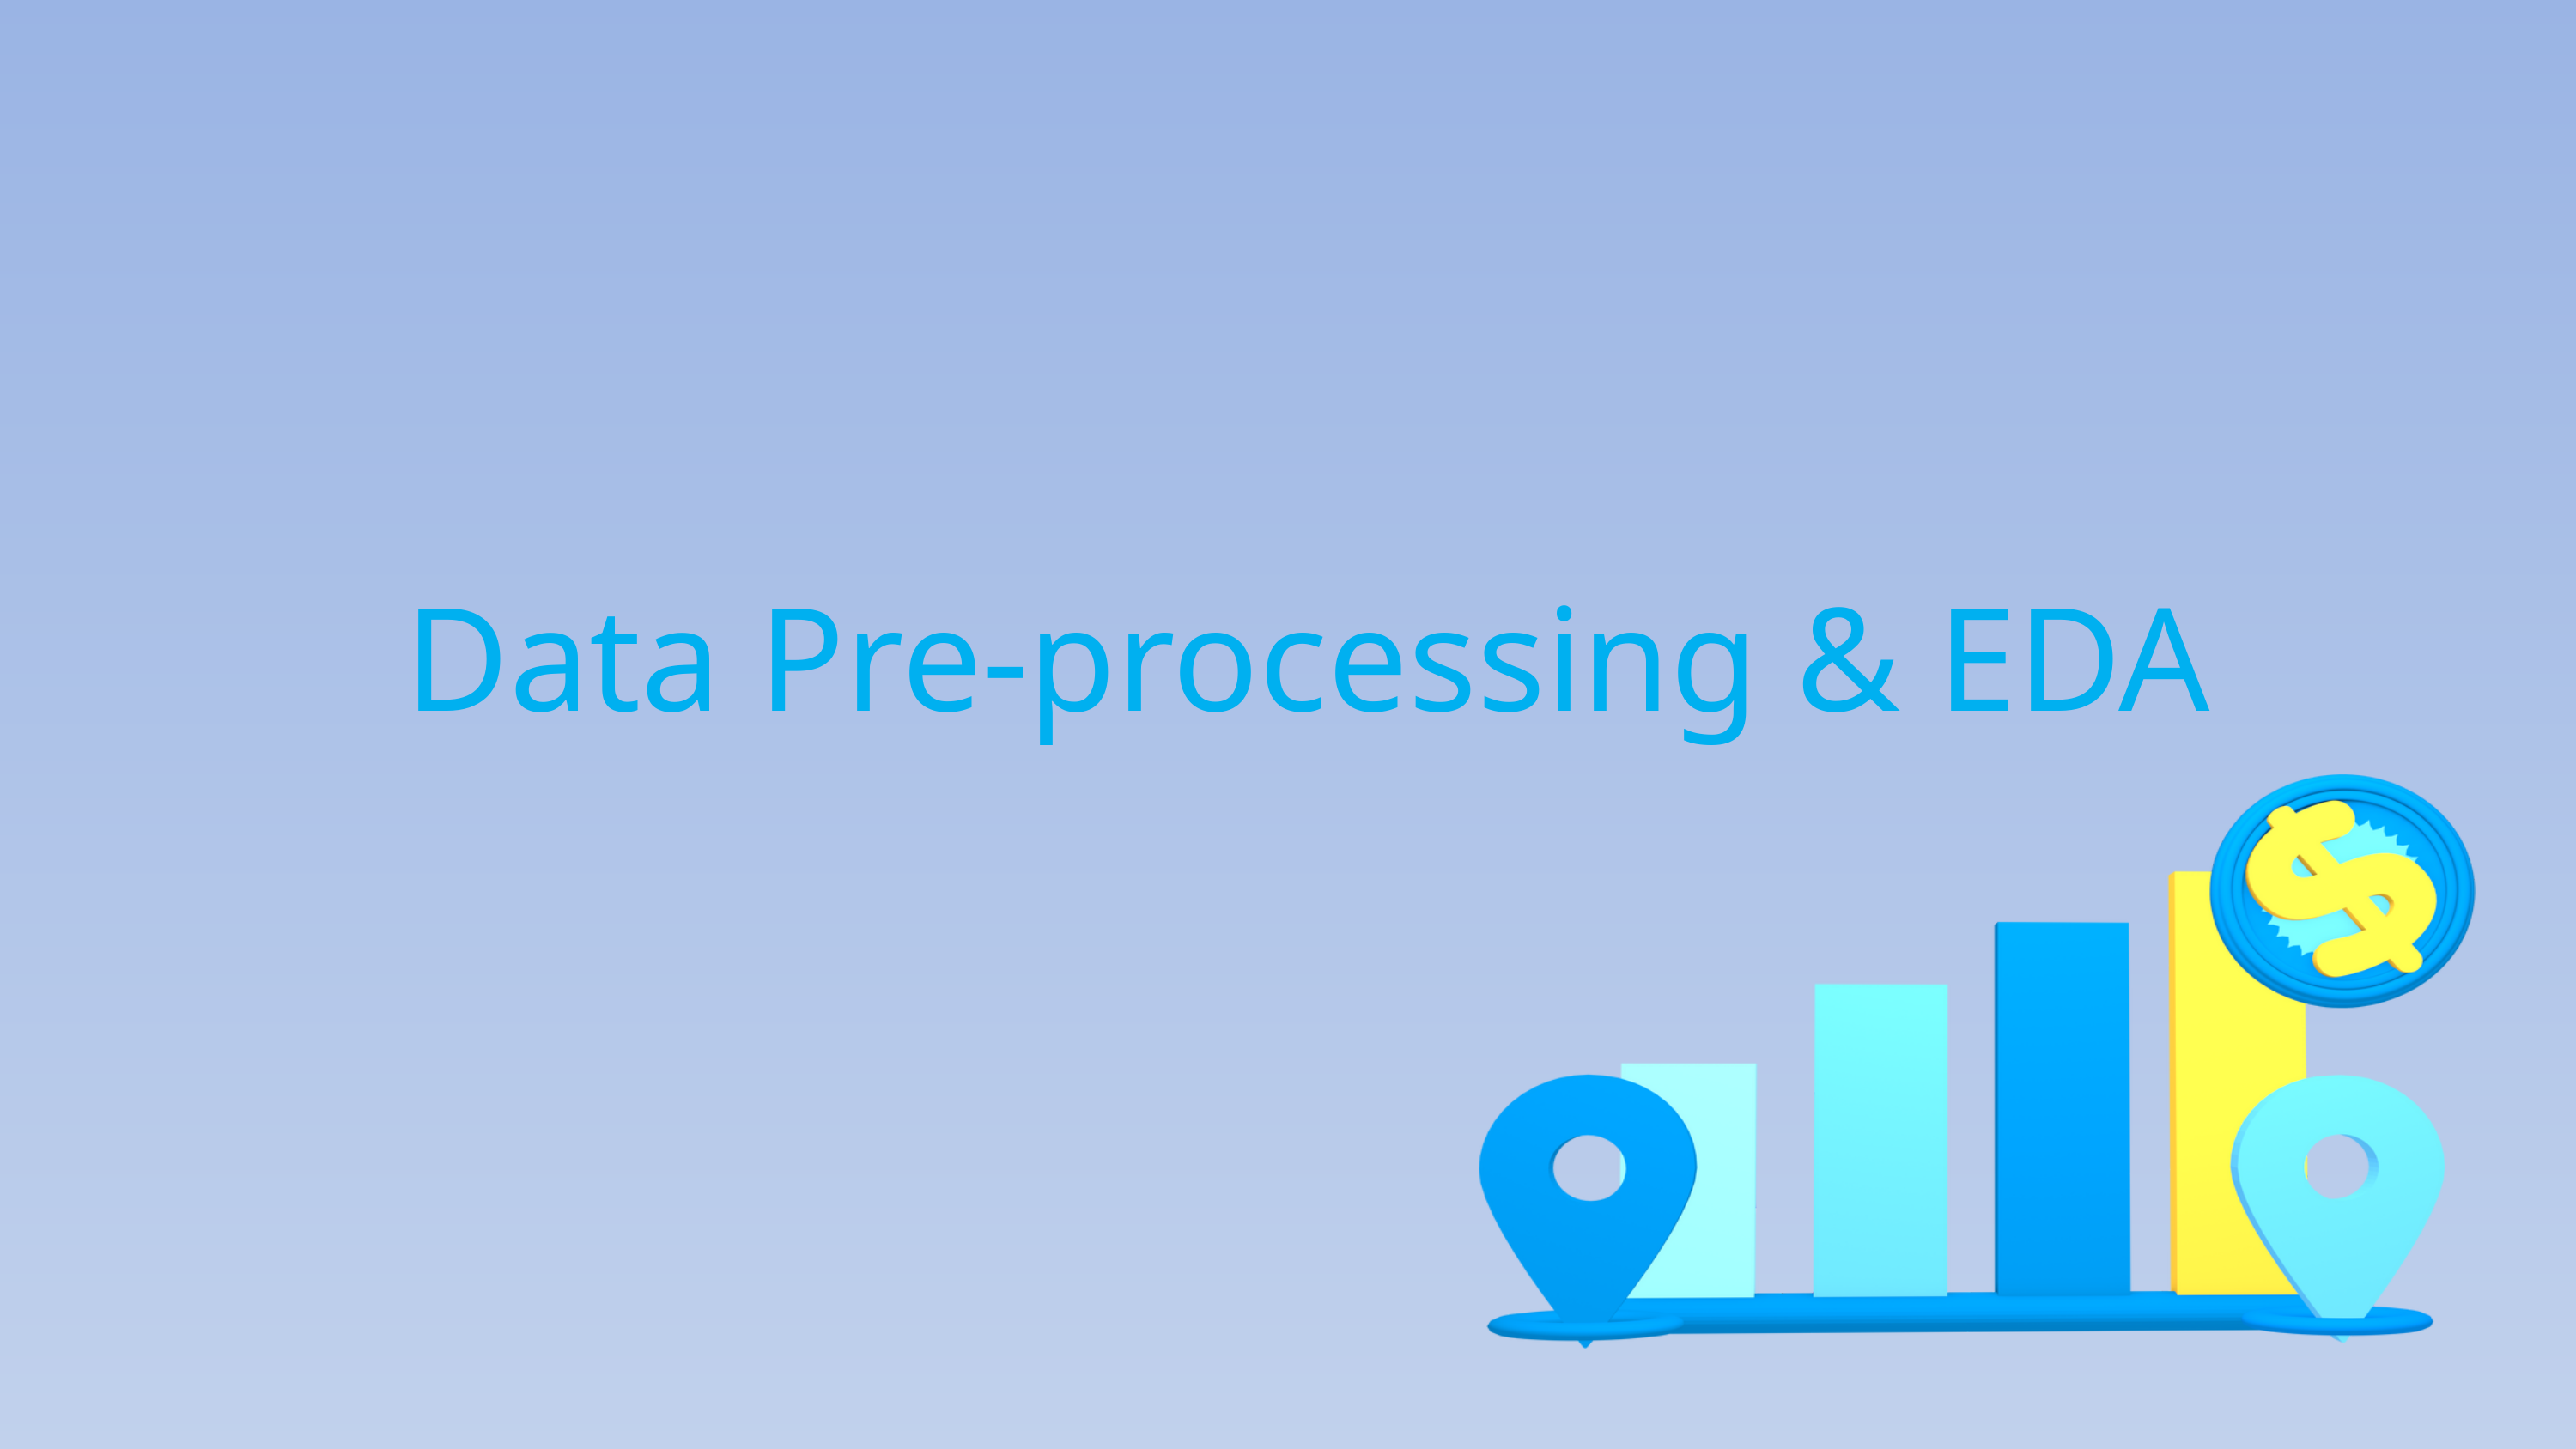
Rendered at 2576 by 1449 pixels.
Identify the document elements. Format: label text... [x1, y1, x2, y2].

title Data Pre-processing & EDA [231, 452, 2385, 856]
text_box [1479, 774, 2476, 1349]
